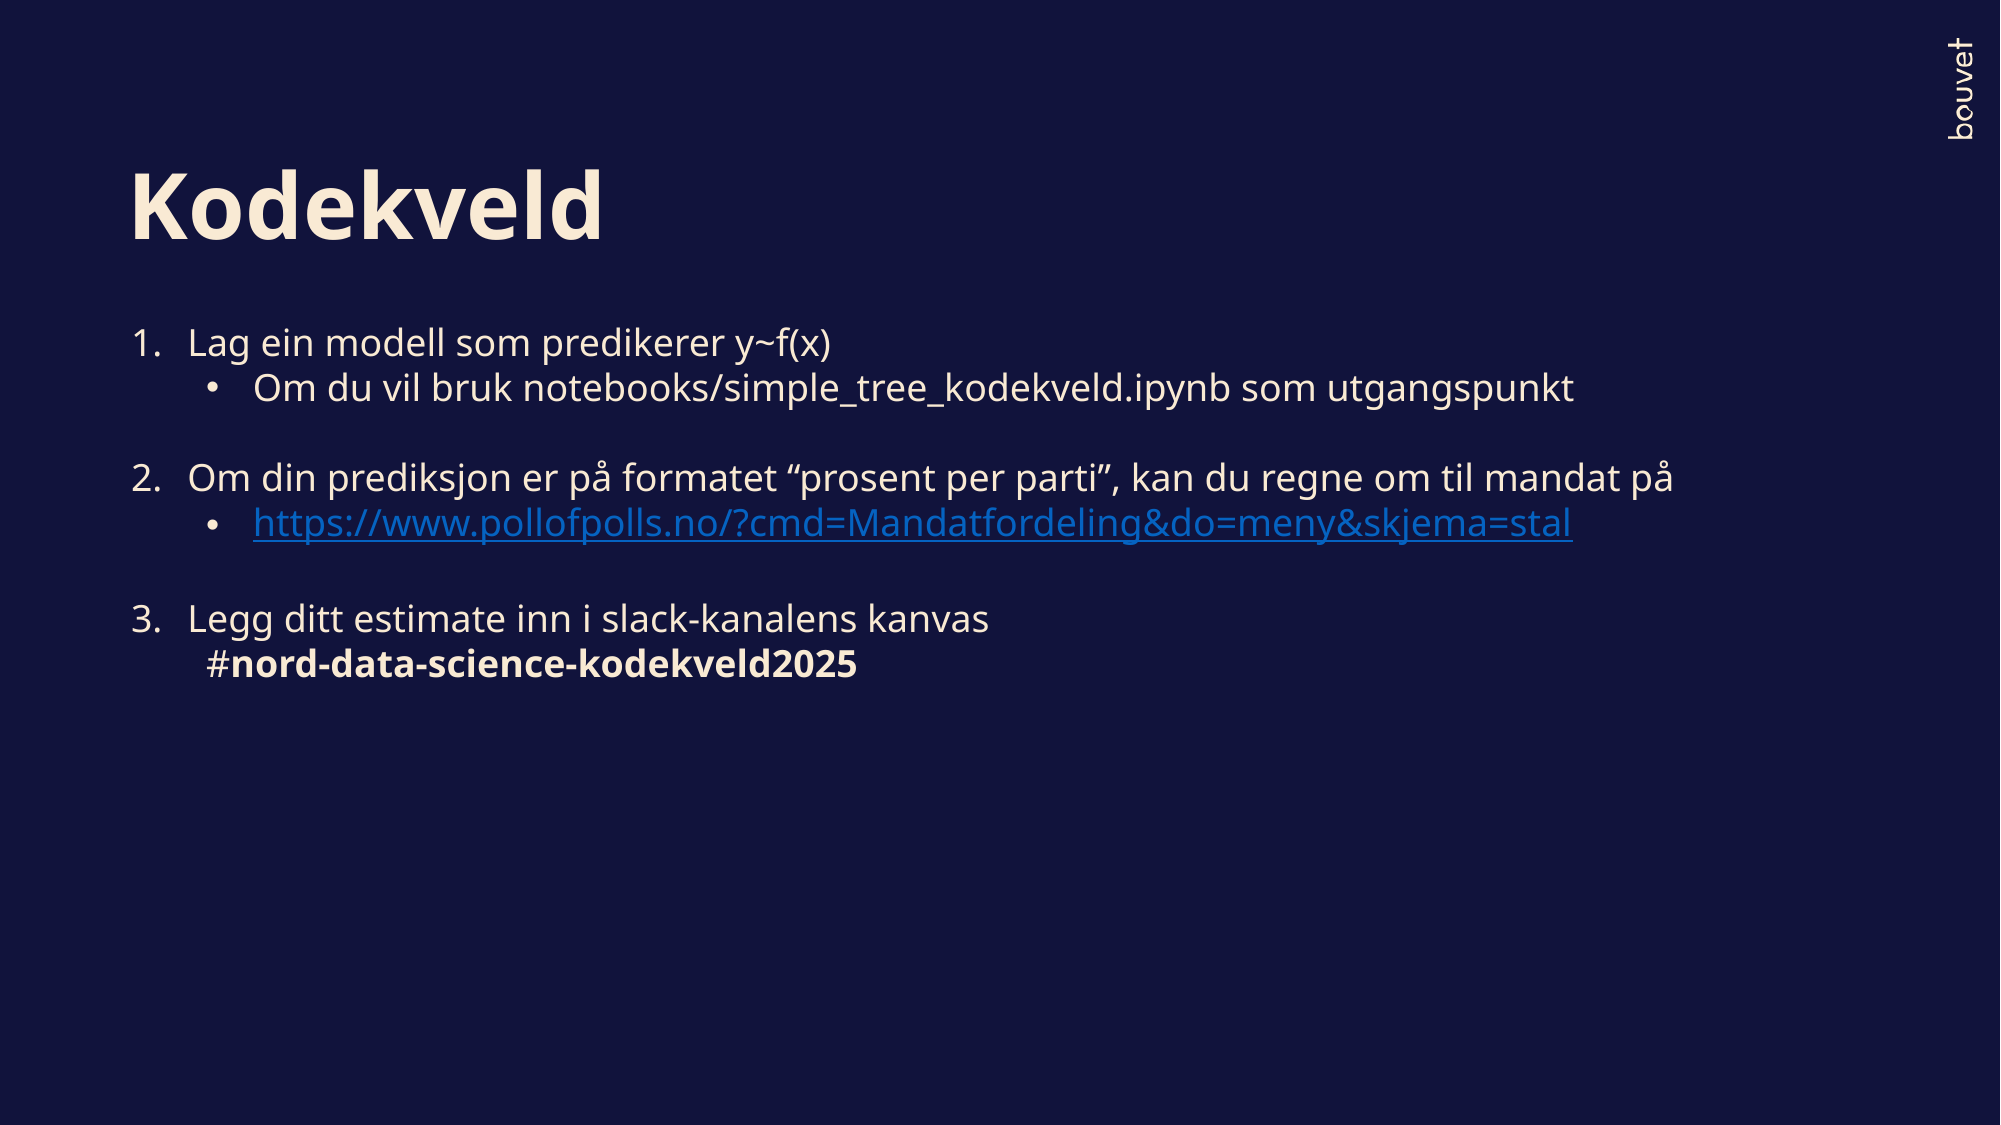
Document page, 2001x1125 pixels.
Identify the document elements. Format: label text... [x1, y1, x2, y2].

title Kodekveld [112, 144, 1870, 275]
text_box Lag ein modell som predikerer y~f(x) Om du vil bruk notebooks/simple_tree_kodekveld.ipynb som utgangspunkt Om din prediksjon er på formatet “prosent per parti”, kan du regne om til mandat på https://www.pollofpolls.no/?cmd=Mandatfordeling&do=meny&skjema=stal Legg ditt estimate inn i slack-kanalens kanvas #nord-data-science-kodekveld2025 [116, 311, 1691, 738]
picture [1948, 38, 1973, 139]
